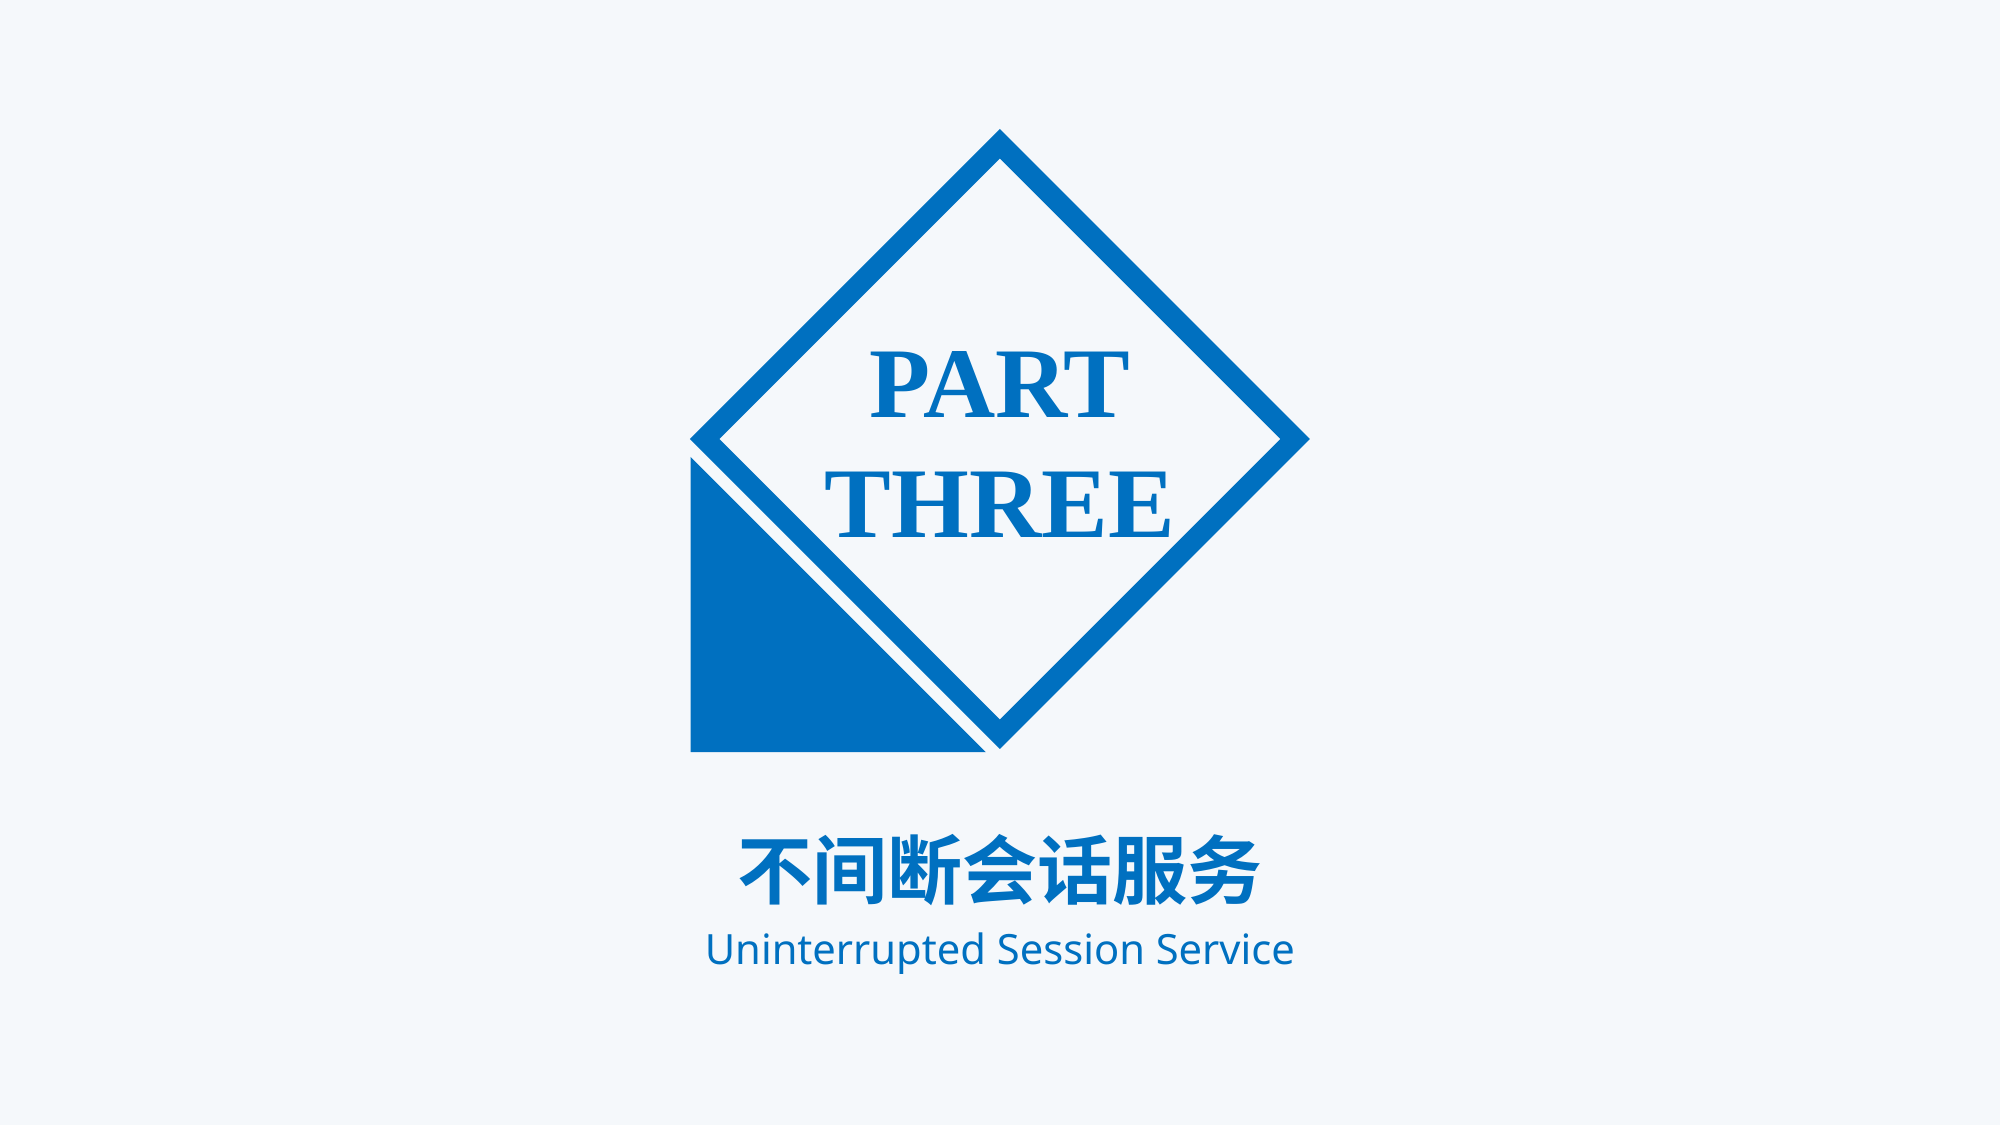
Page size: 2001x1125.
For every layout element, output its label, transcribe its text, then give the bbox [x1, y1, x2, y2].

text_box [689, 454, 989, 754]
text_box [829, 565, 1171, 736]
text_box PART THREE [690, 310, 1310, 565]
text_box [832, 142, 1168, 310]
text_box Uninterrupted Session Service [367, 915, 1633, 981]
text_box 不间断会话服务 [553, 816, 1447, 915]
